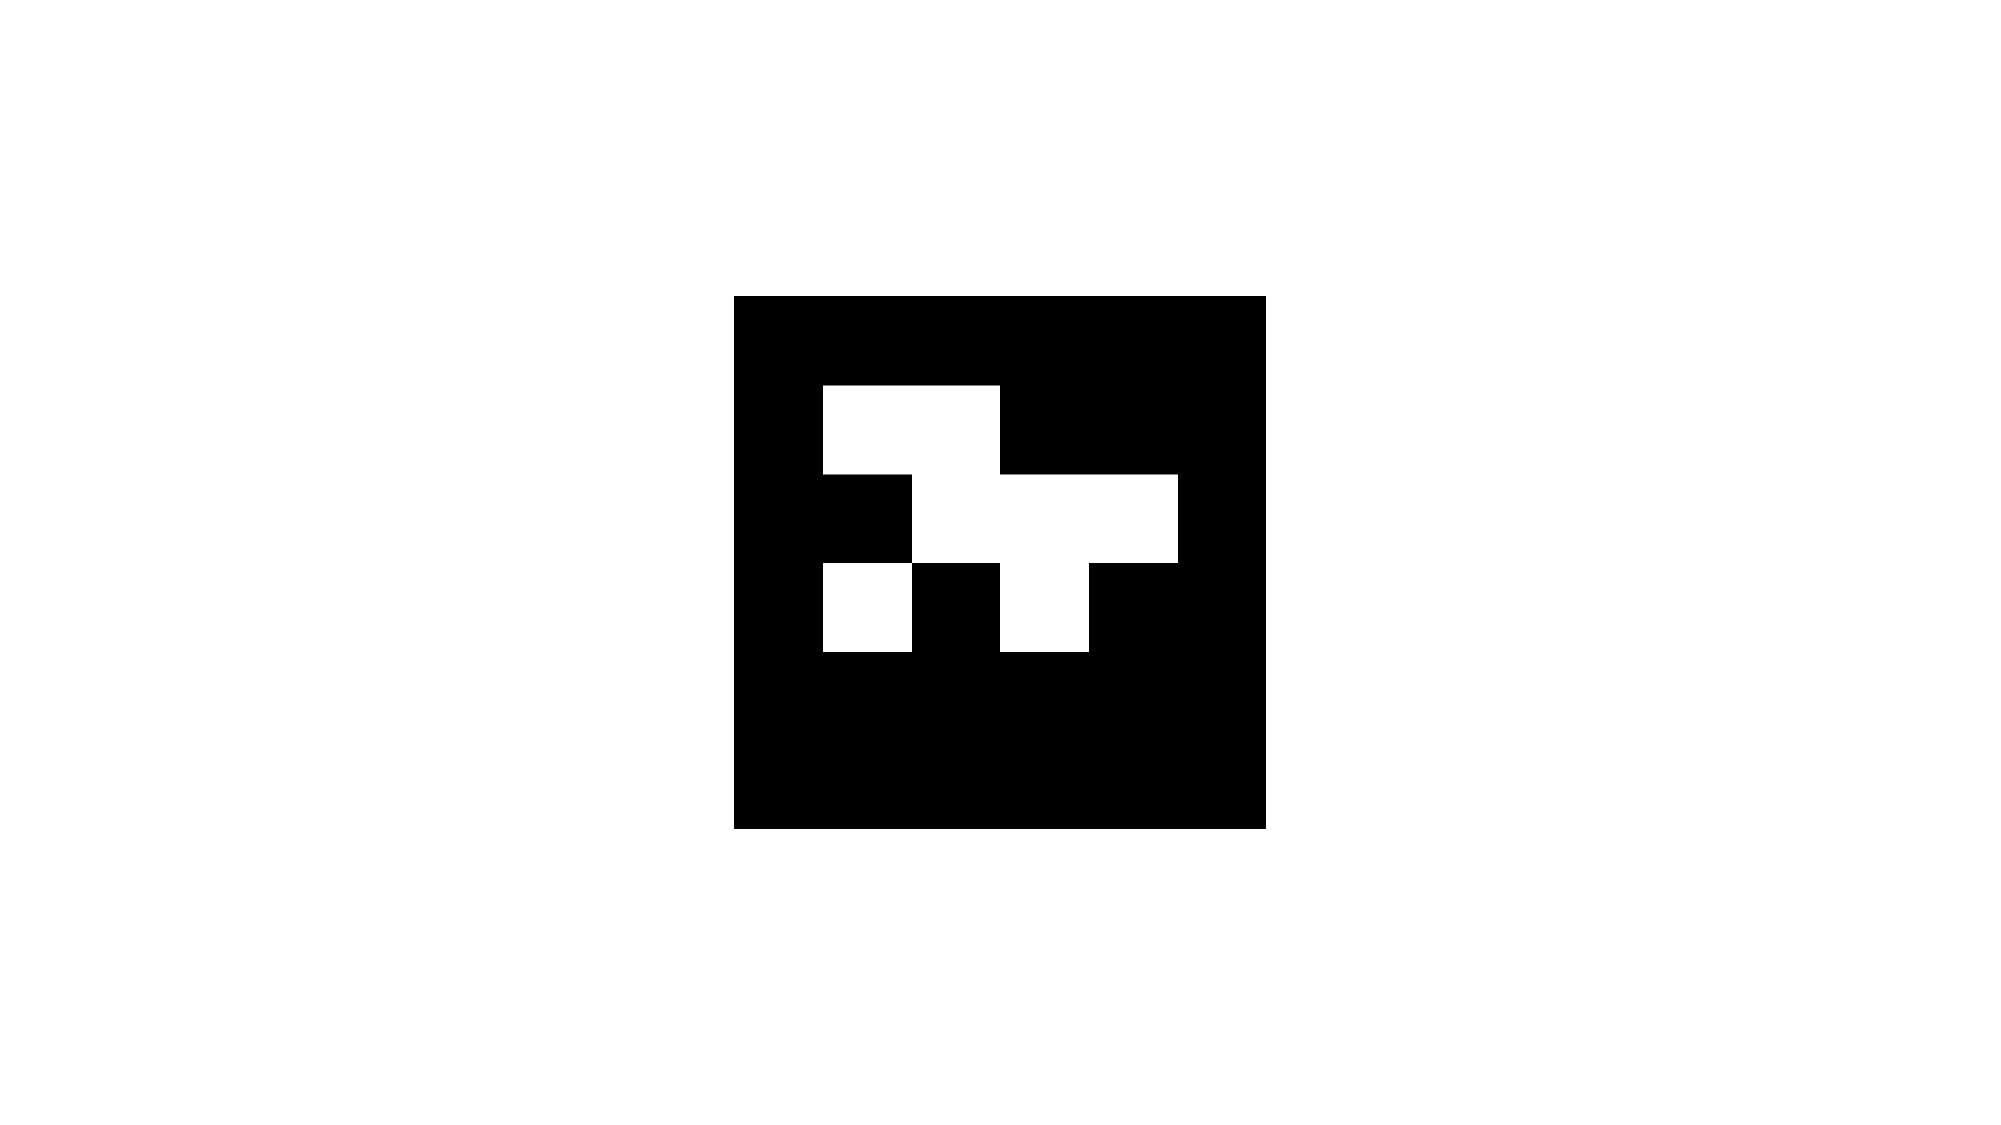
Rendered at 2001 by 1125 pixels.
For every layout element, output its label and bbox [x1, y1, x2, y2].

list [733, 296, 1267, 829]
